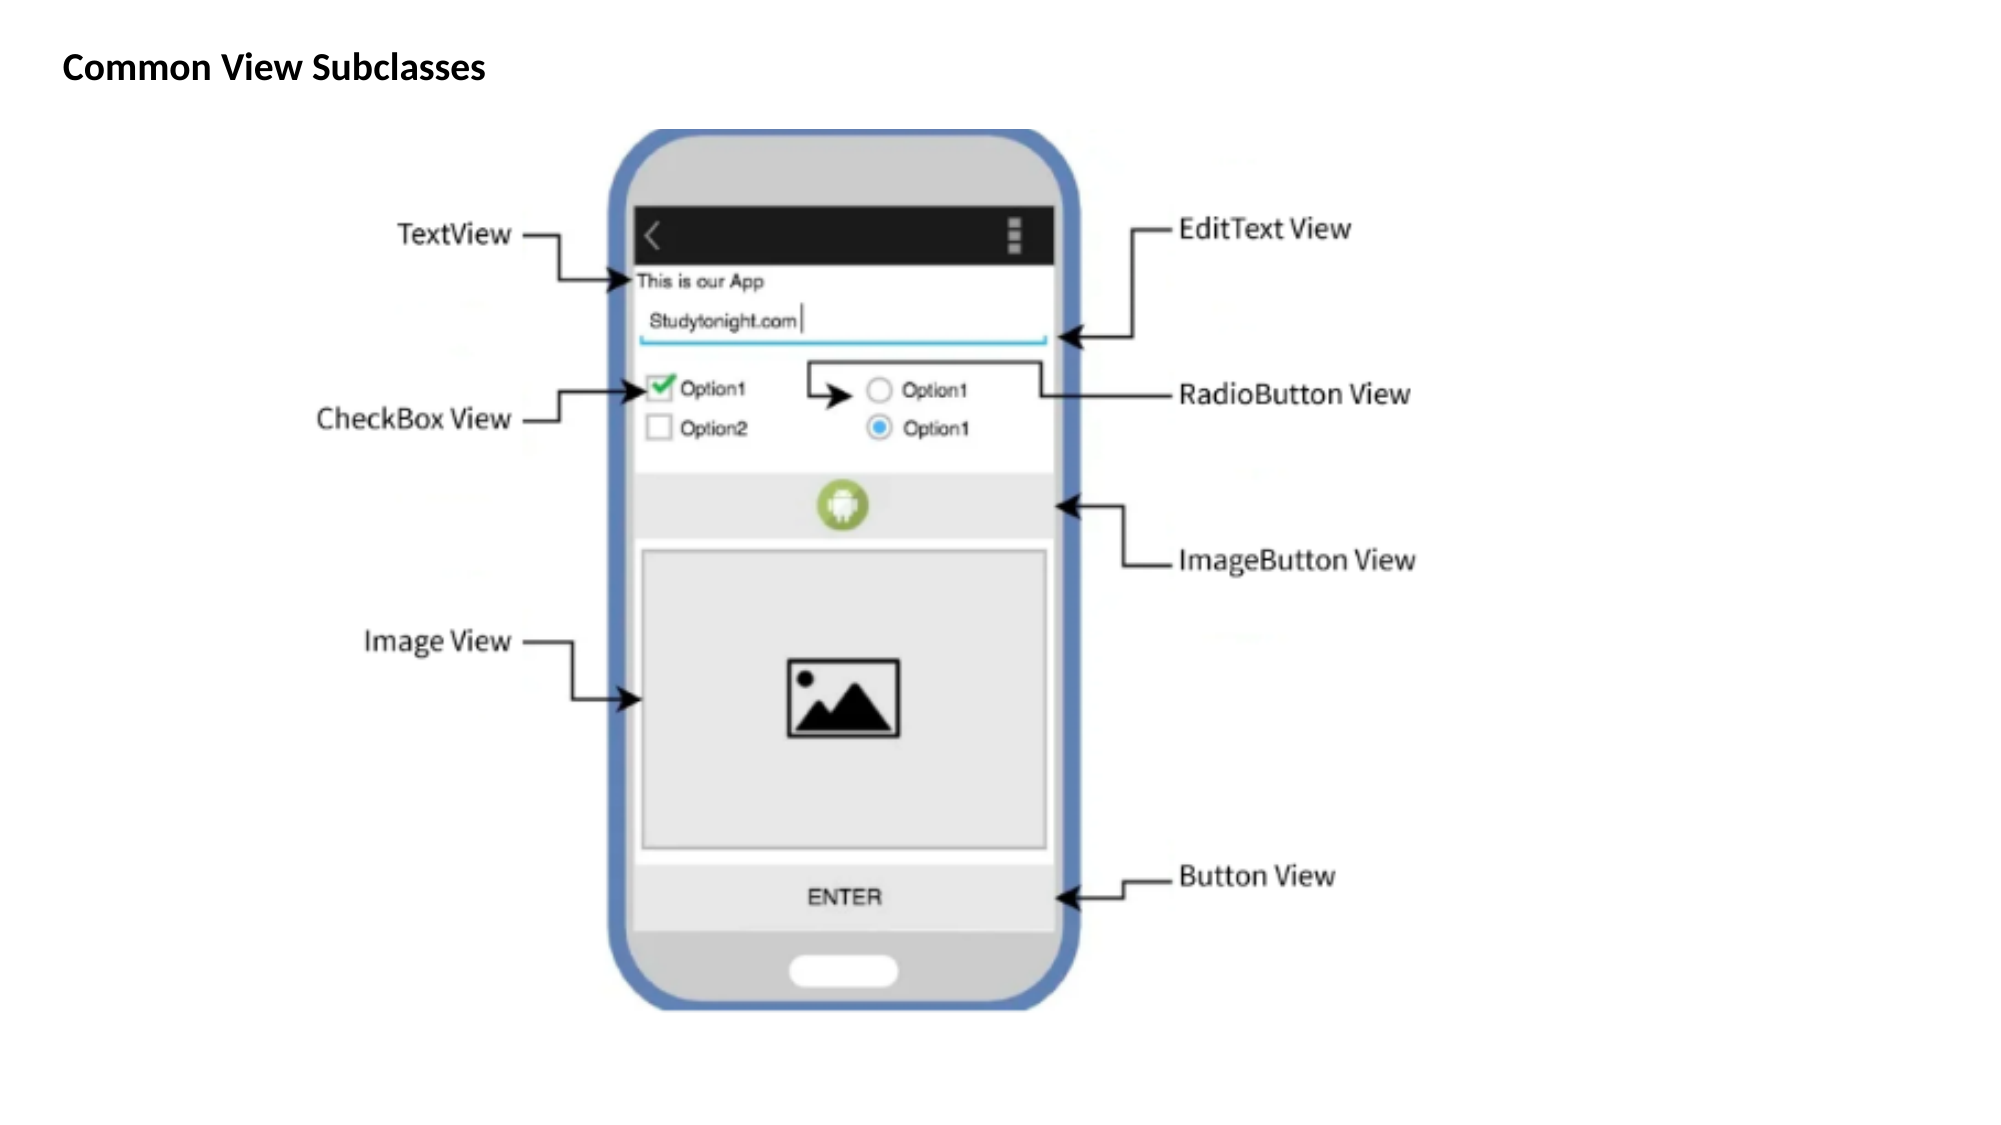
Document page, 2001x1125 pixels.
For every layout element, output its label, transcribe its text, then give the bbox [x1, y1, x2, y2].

picture [301, 129, 1466, 1024]
text_box Common View Subclasses [48, 33, 502, 96]
